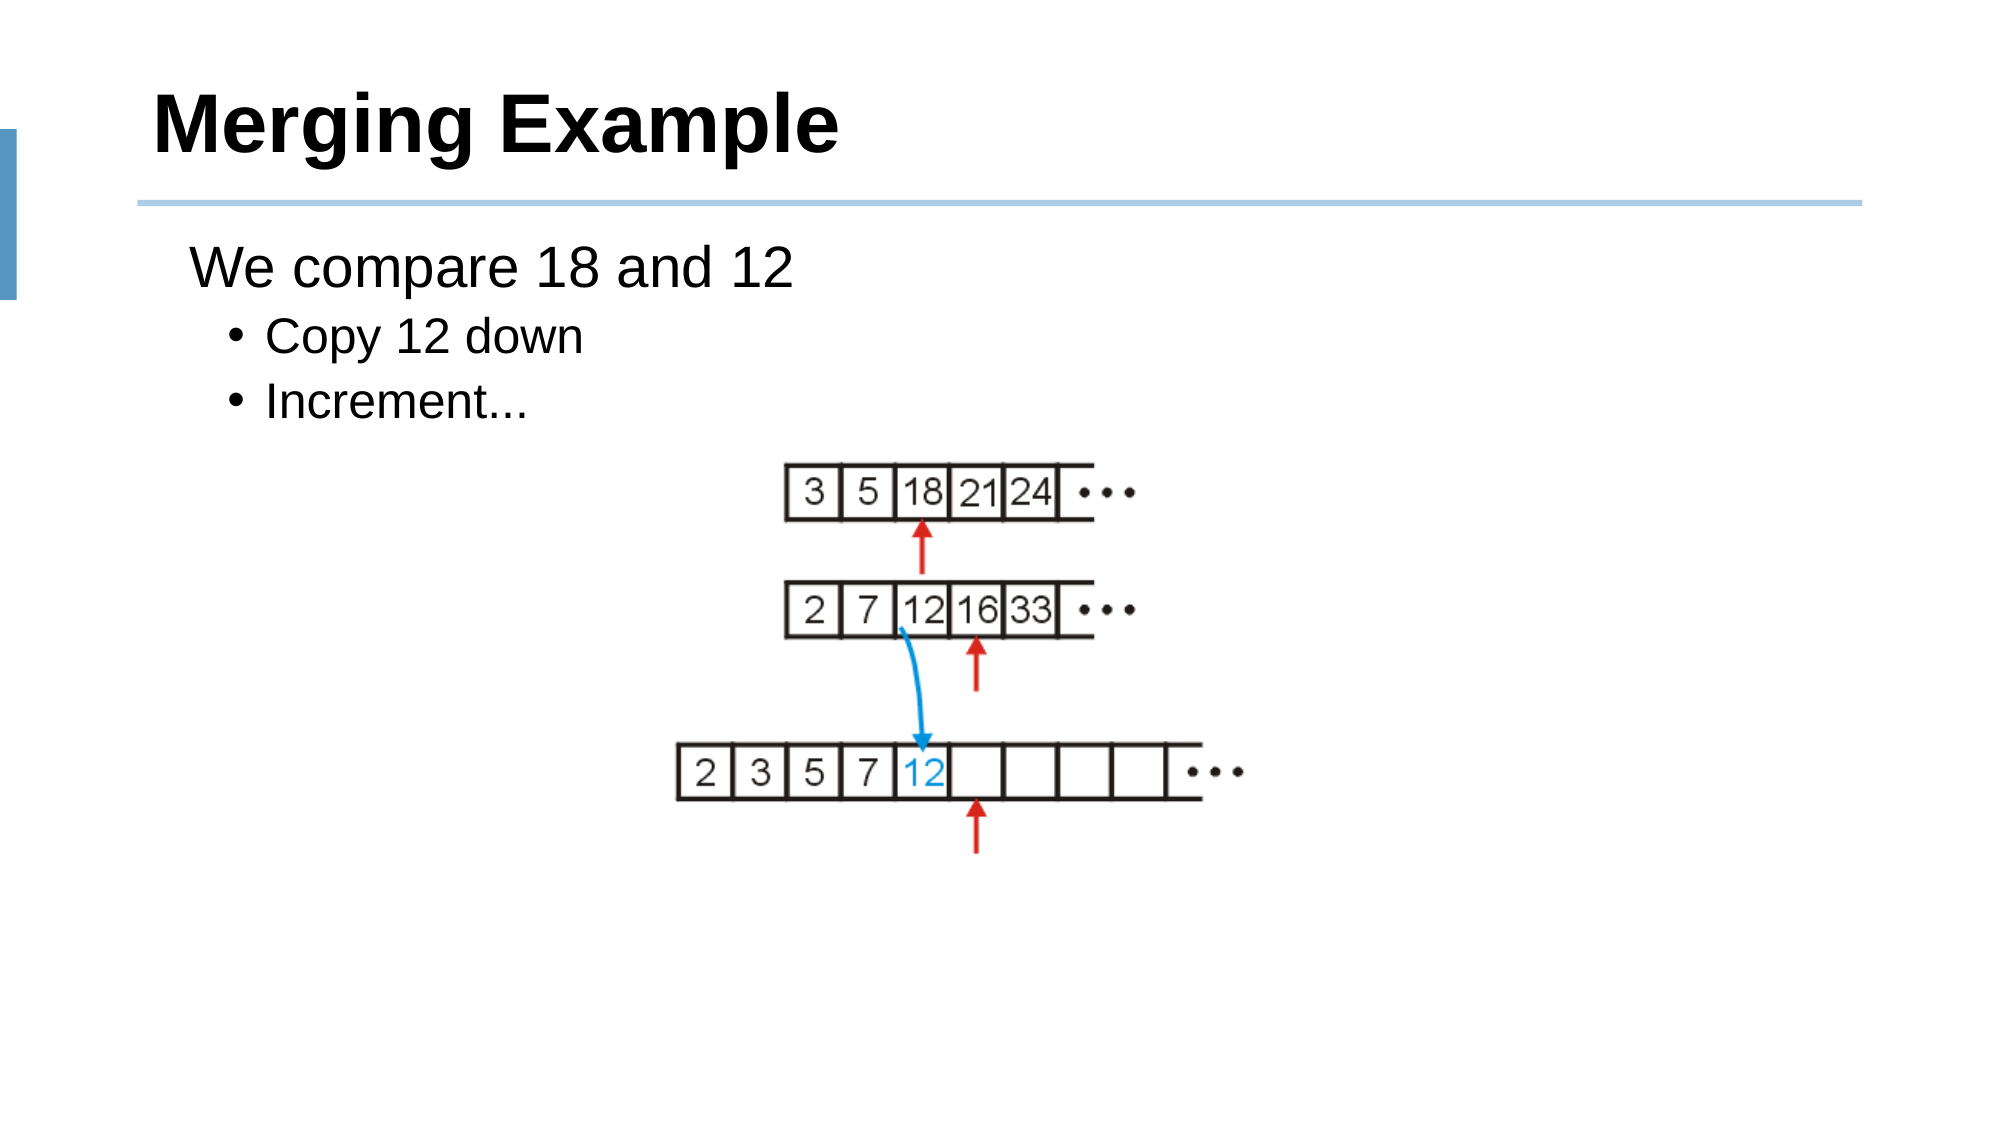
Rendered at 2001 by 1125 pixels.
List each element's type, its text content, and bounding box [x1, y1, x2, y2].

picture [669, 456, 1248, 863]
list We compare 18 and 12 Copy 12 down Increment... [137, 229, 1863, 1014]
title Merging Example [137, 42, 1863, 208]
